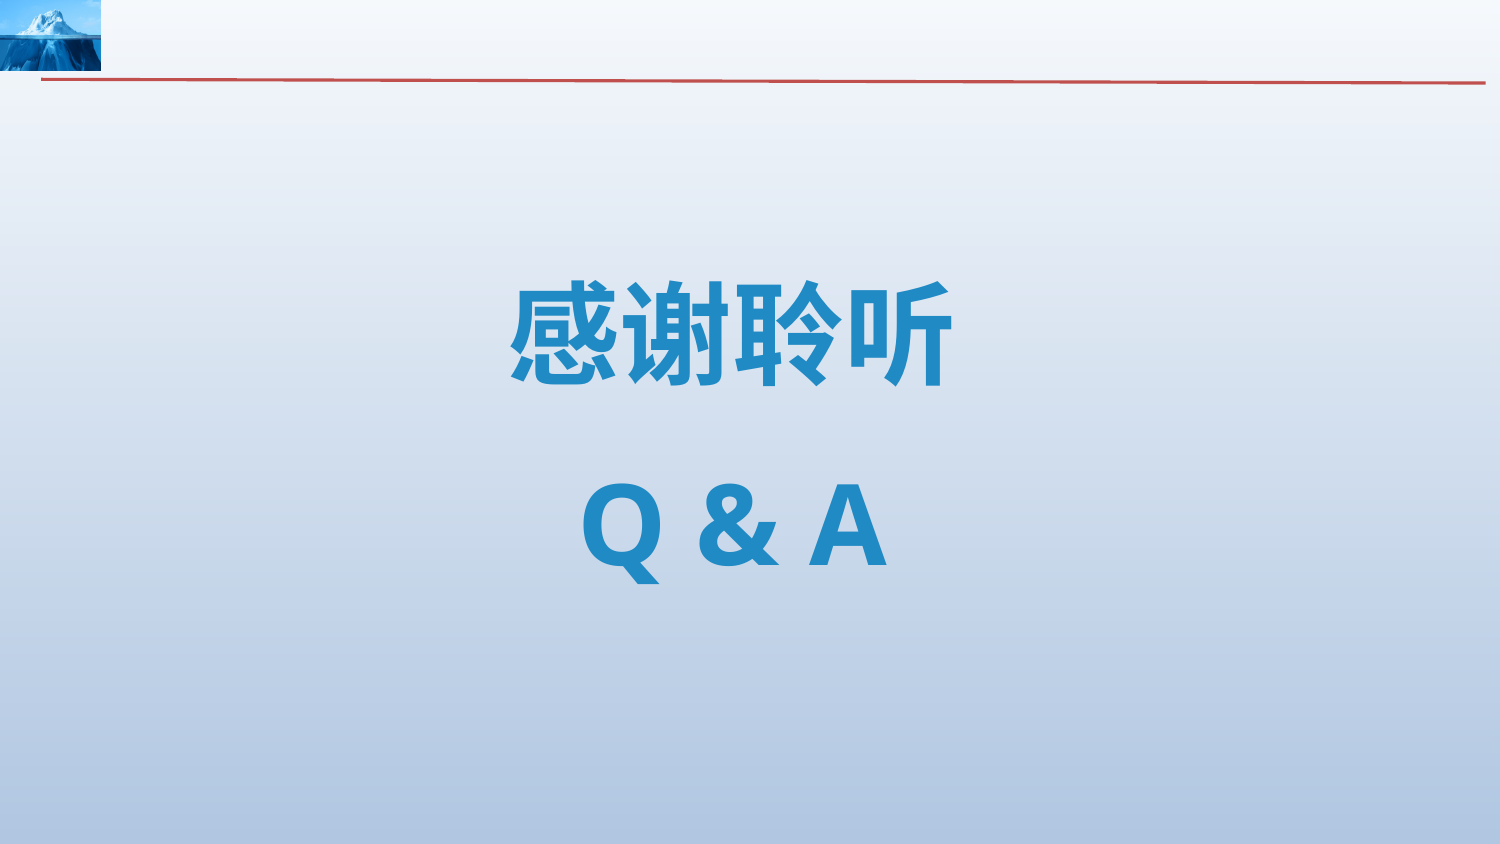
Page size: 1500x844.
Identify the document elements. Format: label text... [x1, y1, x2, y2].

text_box 感谢聆听 [492, 256, 973, 407]
text_box Q & A [561, 445, 903, 596]
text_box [40, 79, 1486, 84]
picture [0, 0, 101, 71]
